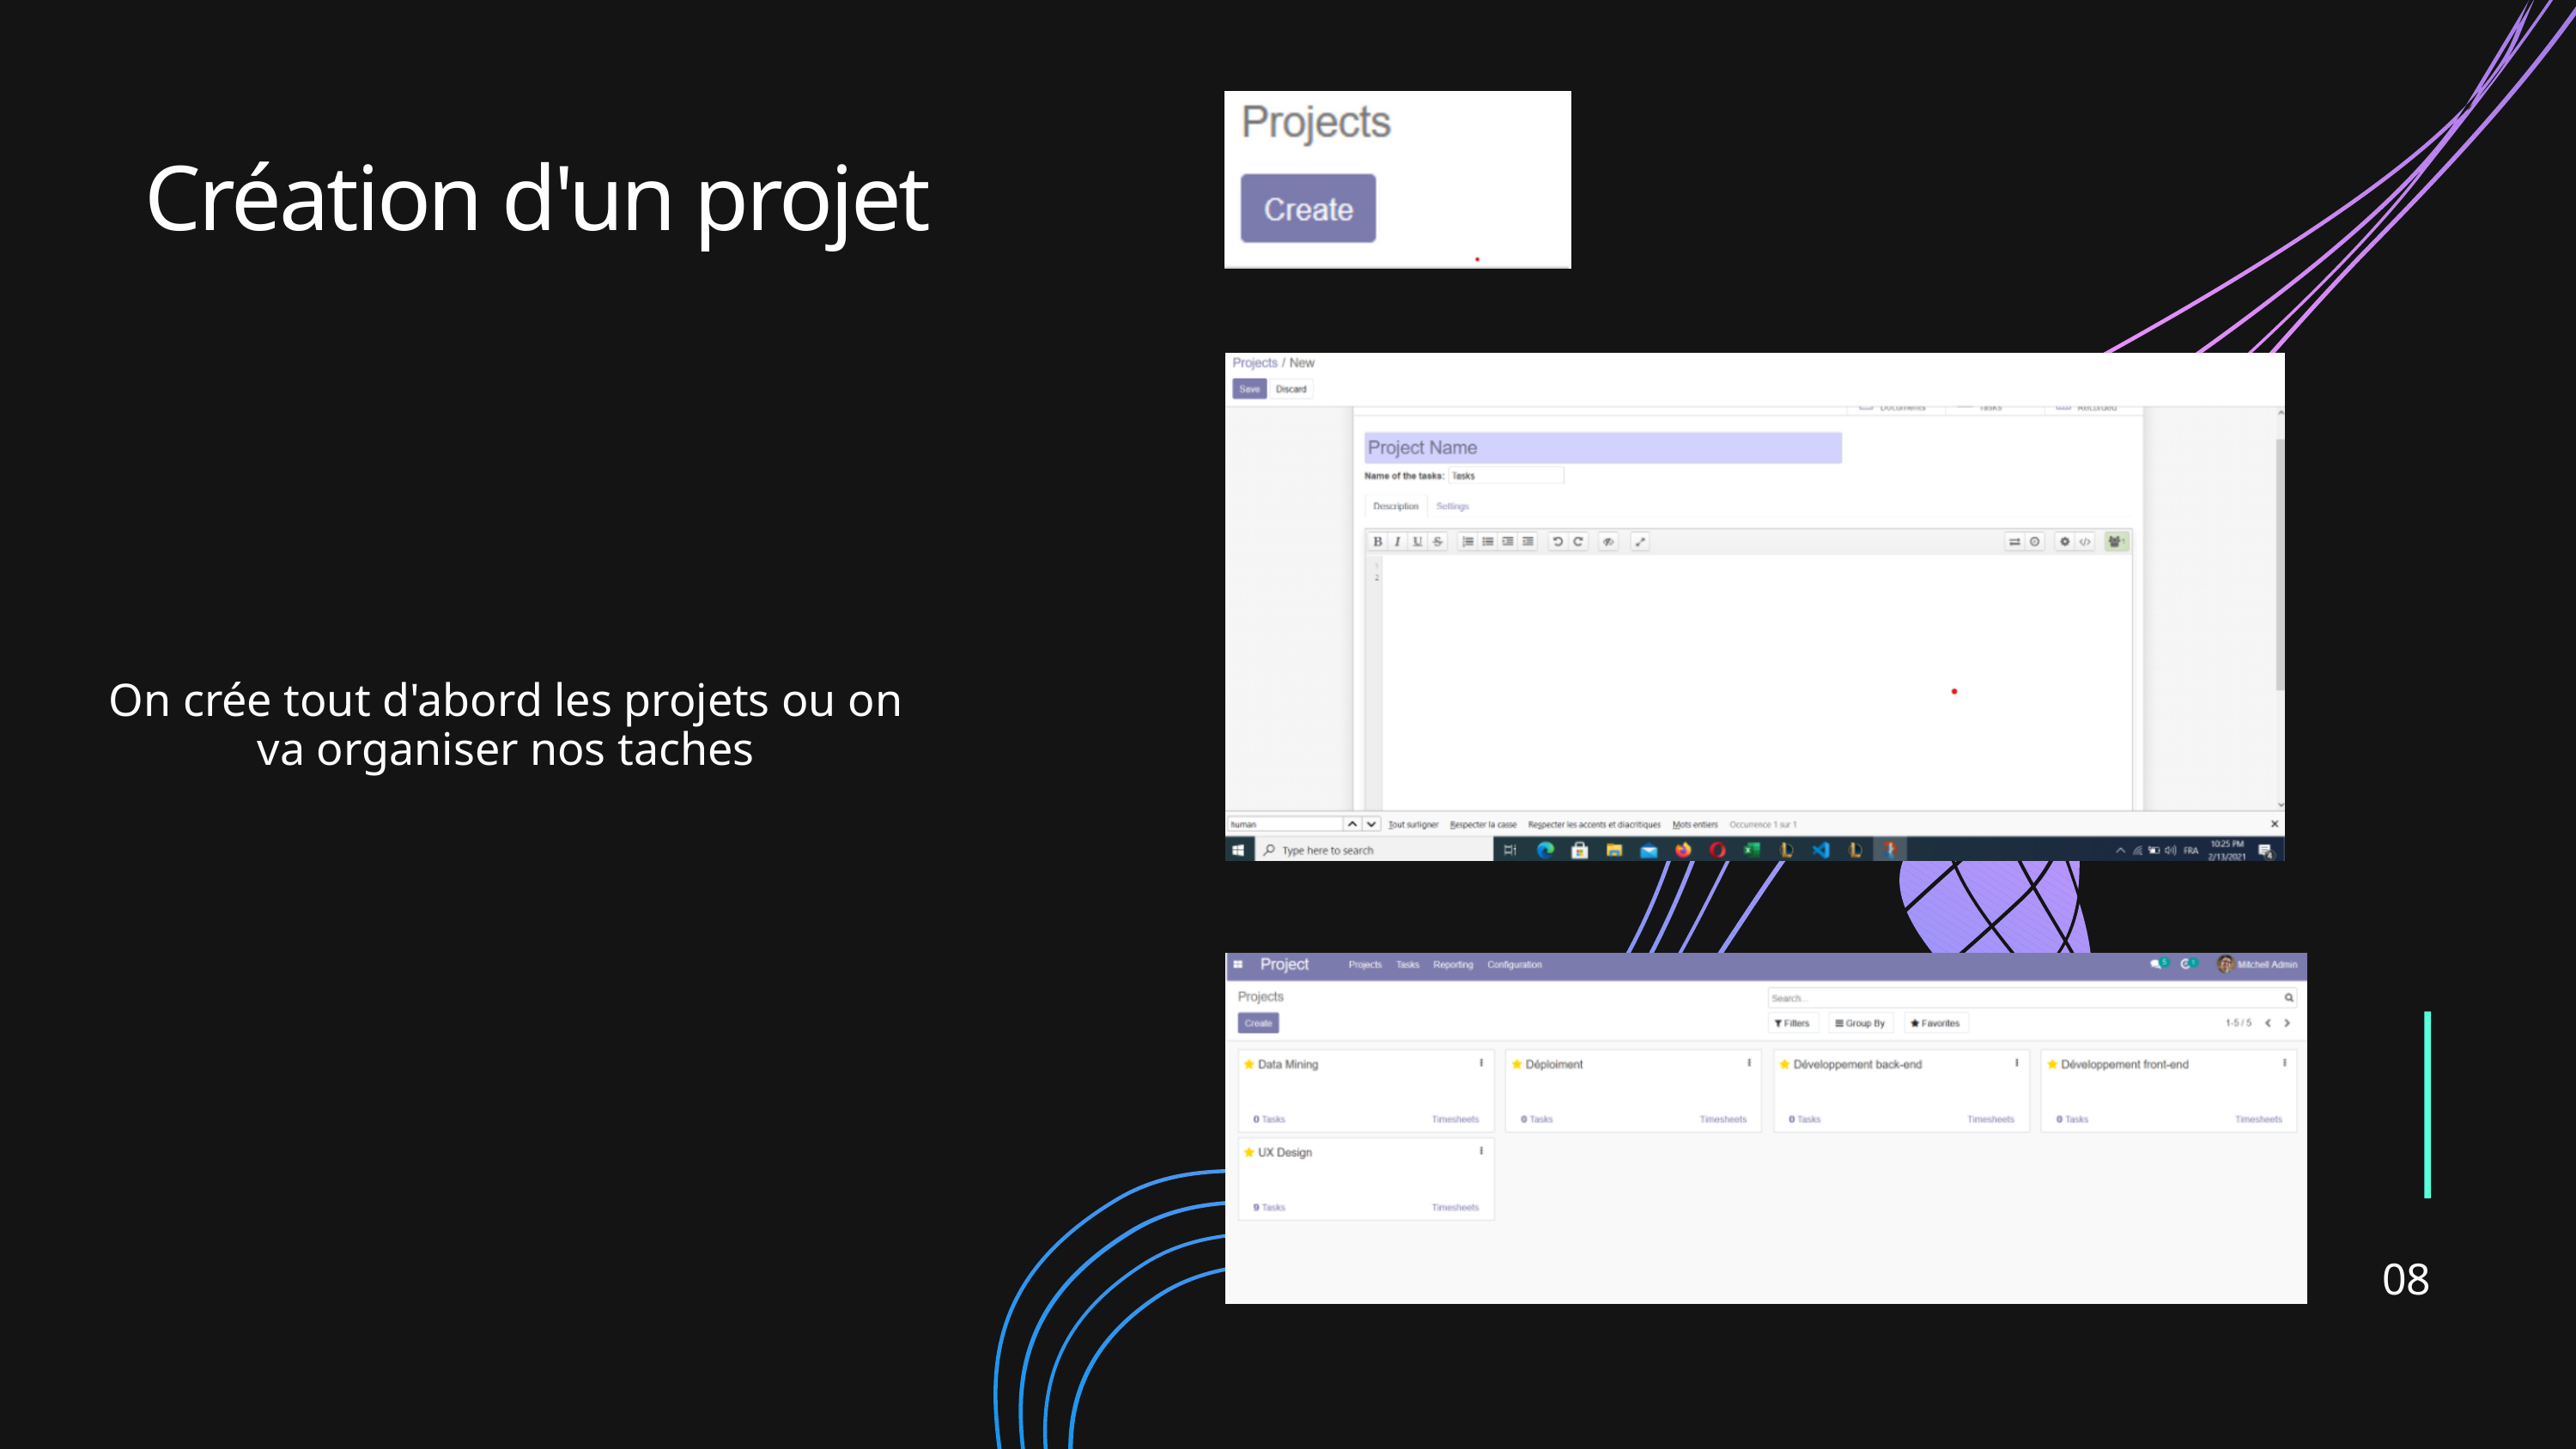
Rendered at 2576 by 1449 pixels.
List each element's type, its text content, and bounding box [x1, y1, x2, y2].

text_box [2343, 1011, 2432, 1306]
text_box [144, 144, 978, 392]
text_box On crée tout d'abord les projets ou on va organiser nos taches [89, 675, 532, 775]
picture [538, 28, 2576, 1304]
